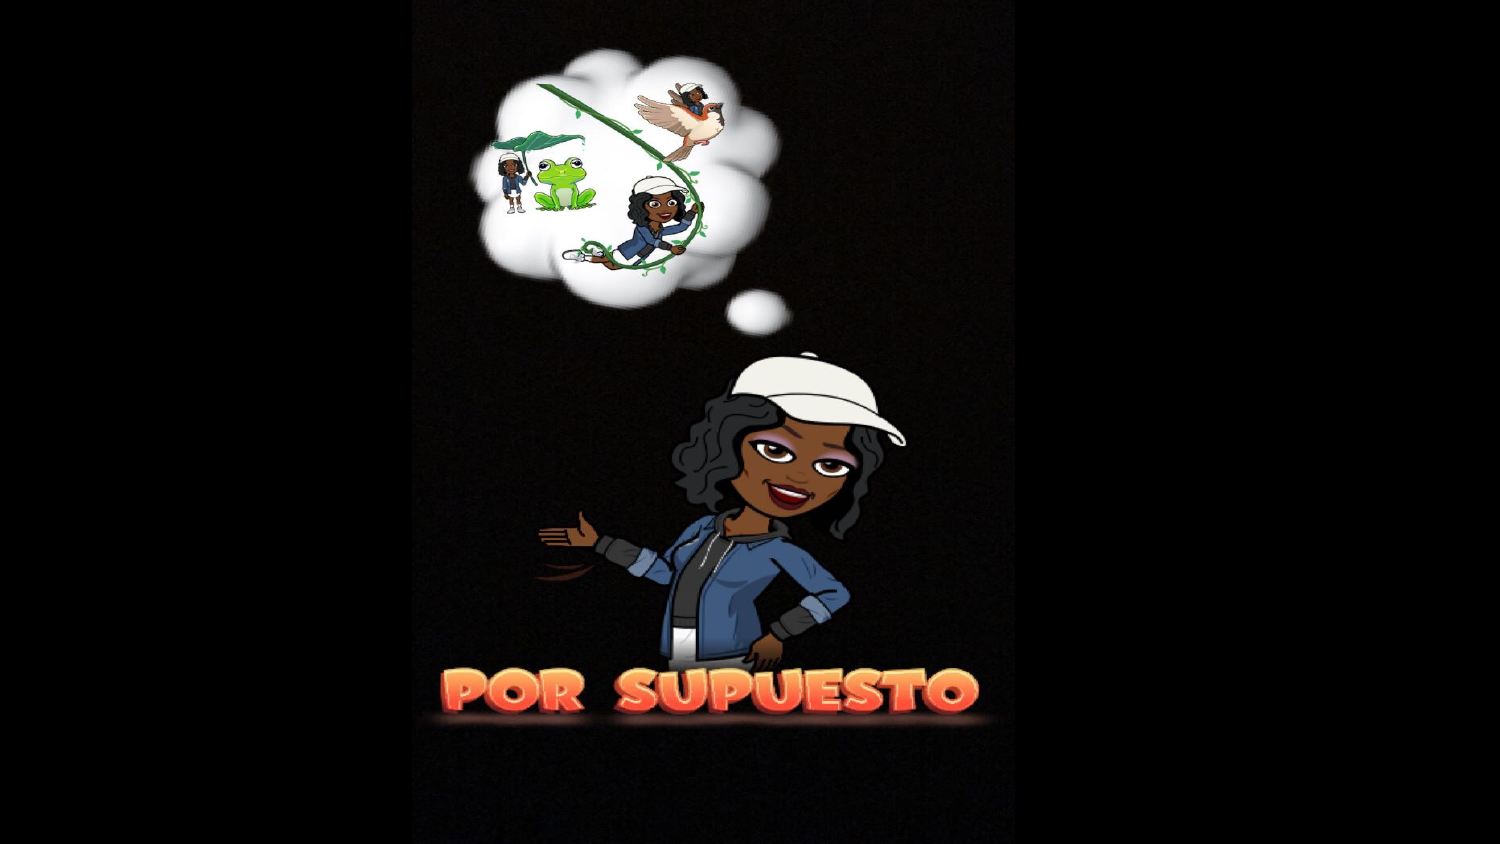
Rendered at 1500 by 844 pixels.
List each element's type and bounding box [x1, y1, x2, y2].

picture [411, 0, 1015, 844]
